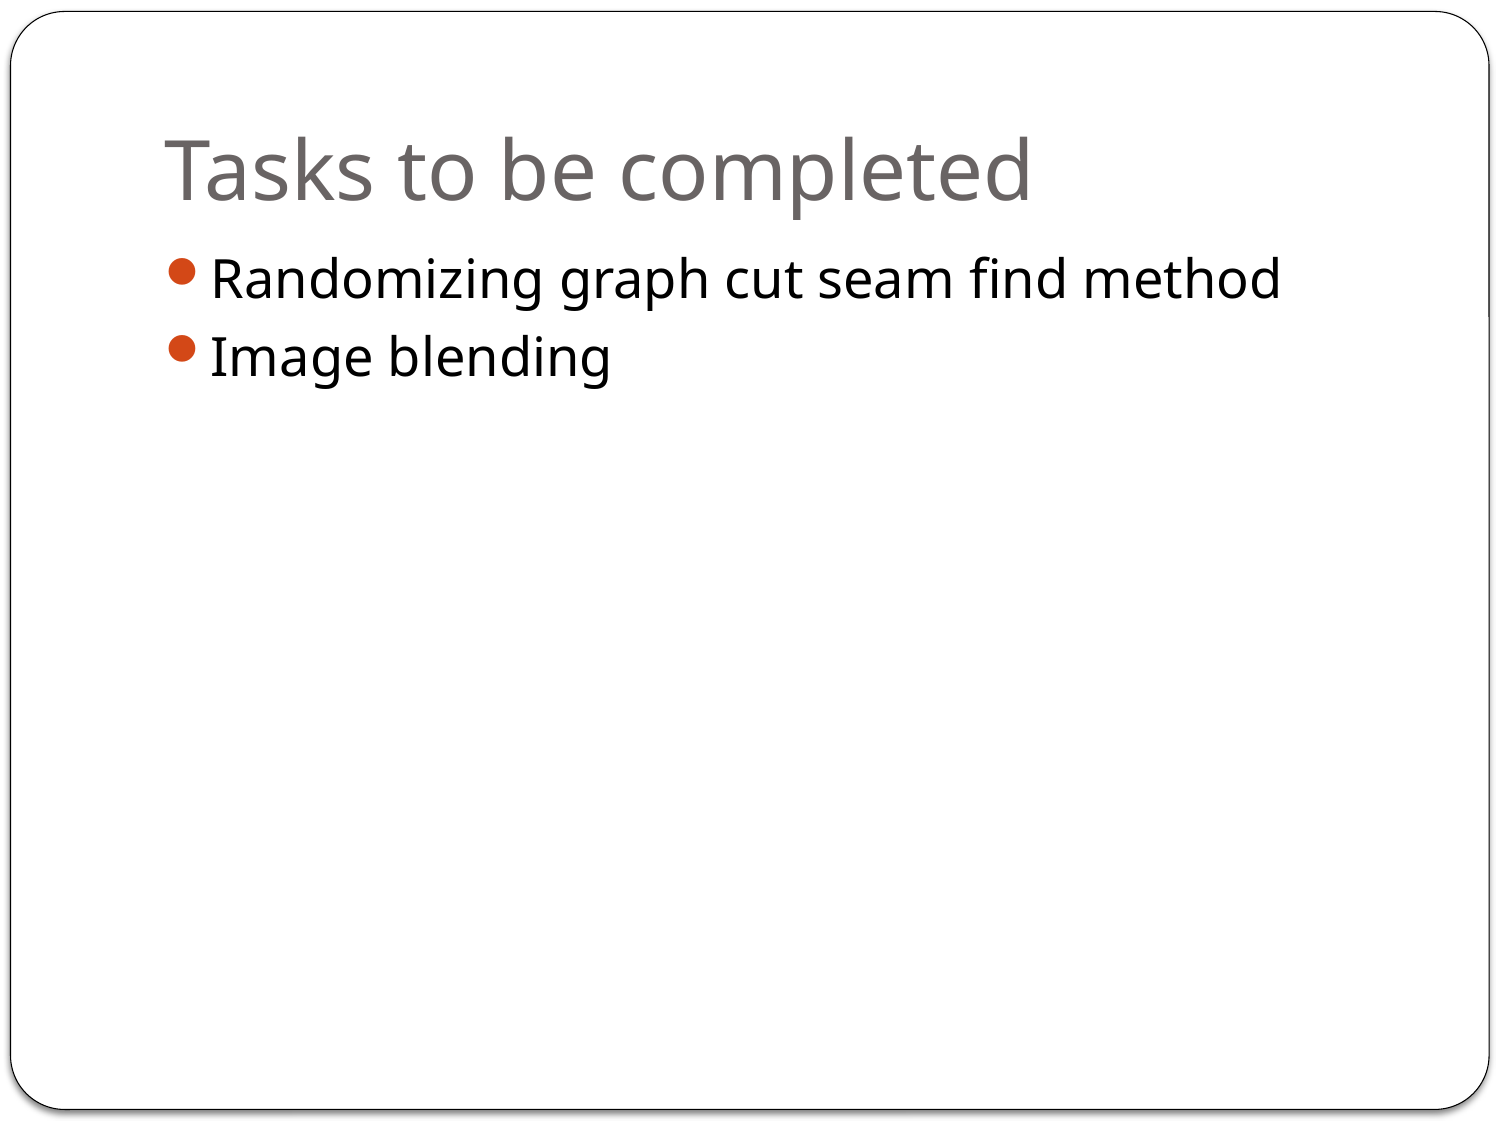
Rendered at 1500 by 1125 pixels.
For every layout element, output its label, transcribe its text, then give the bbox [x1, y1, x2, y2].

title Tasks to be completed [150, 45, 1425, 233]
list Randomizing graph cut seam find method Image blending [150, 237, 1425, 988]
